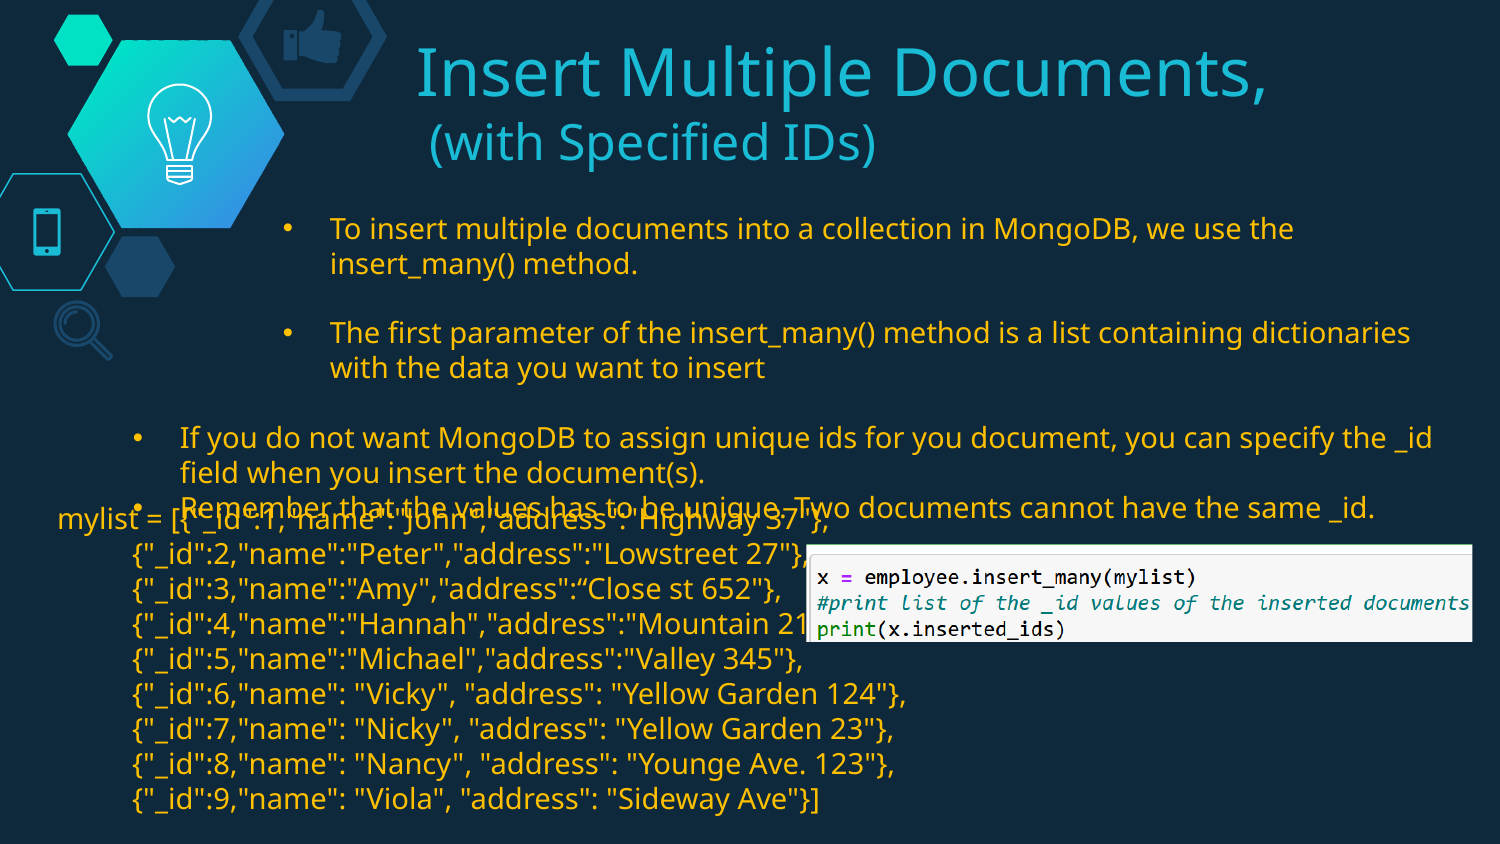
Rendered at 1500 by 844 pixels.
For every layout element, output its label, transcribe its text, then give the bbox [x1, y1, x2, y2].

picture [806, 543, 1473, 642]
text_box To insert multiple documents into a collection in MongoDB, we use the insert_many() method. The first parameter of the insert_many() method is a list containing dictionaries with the data you want to insert If you do not want MongoDB to assign unique ids for you document, you can specify the _id field when you insert the document(s). Remember that the values has to be unique. Two documents cannot have the same _id. [118, 202, 1473, 532]
title Insert Multiple Documents, (with Specified IDs) [401, 0, 1473, 186]
text_box mylist = [{"_id":1,"name":"John","address":"Highway 37"}, {"_id":2,"name":"Peter","address":"Lowstreet 27"}, {"_id":3,"name":"Amy","address":“Close st 652"}, {"_id":4,"name":"Hannah","address":"Mountain 21"}, {"_id":5,"name":"Michael","address":"Valley 345"}, {"_id":6,"name": "Vicky", "address": "Yellow Garden 124"}, {"_id":7,"name": "Nicky", "address": "Yellow Garden 23"}, {"_id":8,"name": "Nancy", "address": "Younge Ave. 123"}, {"_id":9,"name": "Viola", "address": "Sideway Ave"}] [42, 492, 923, 823]
